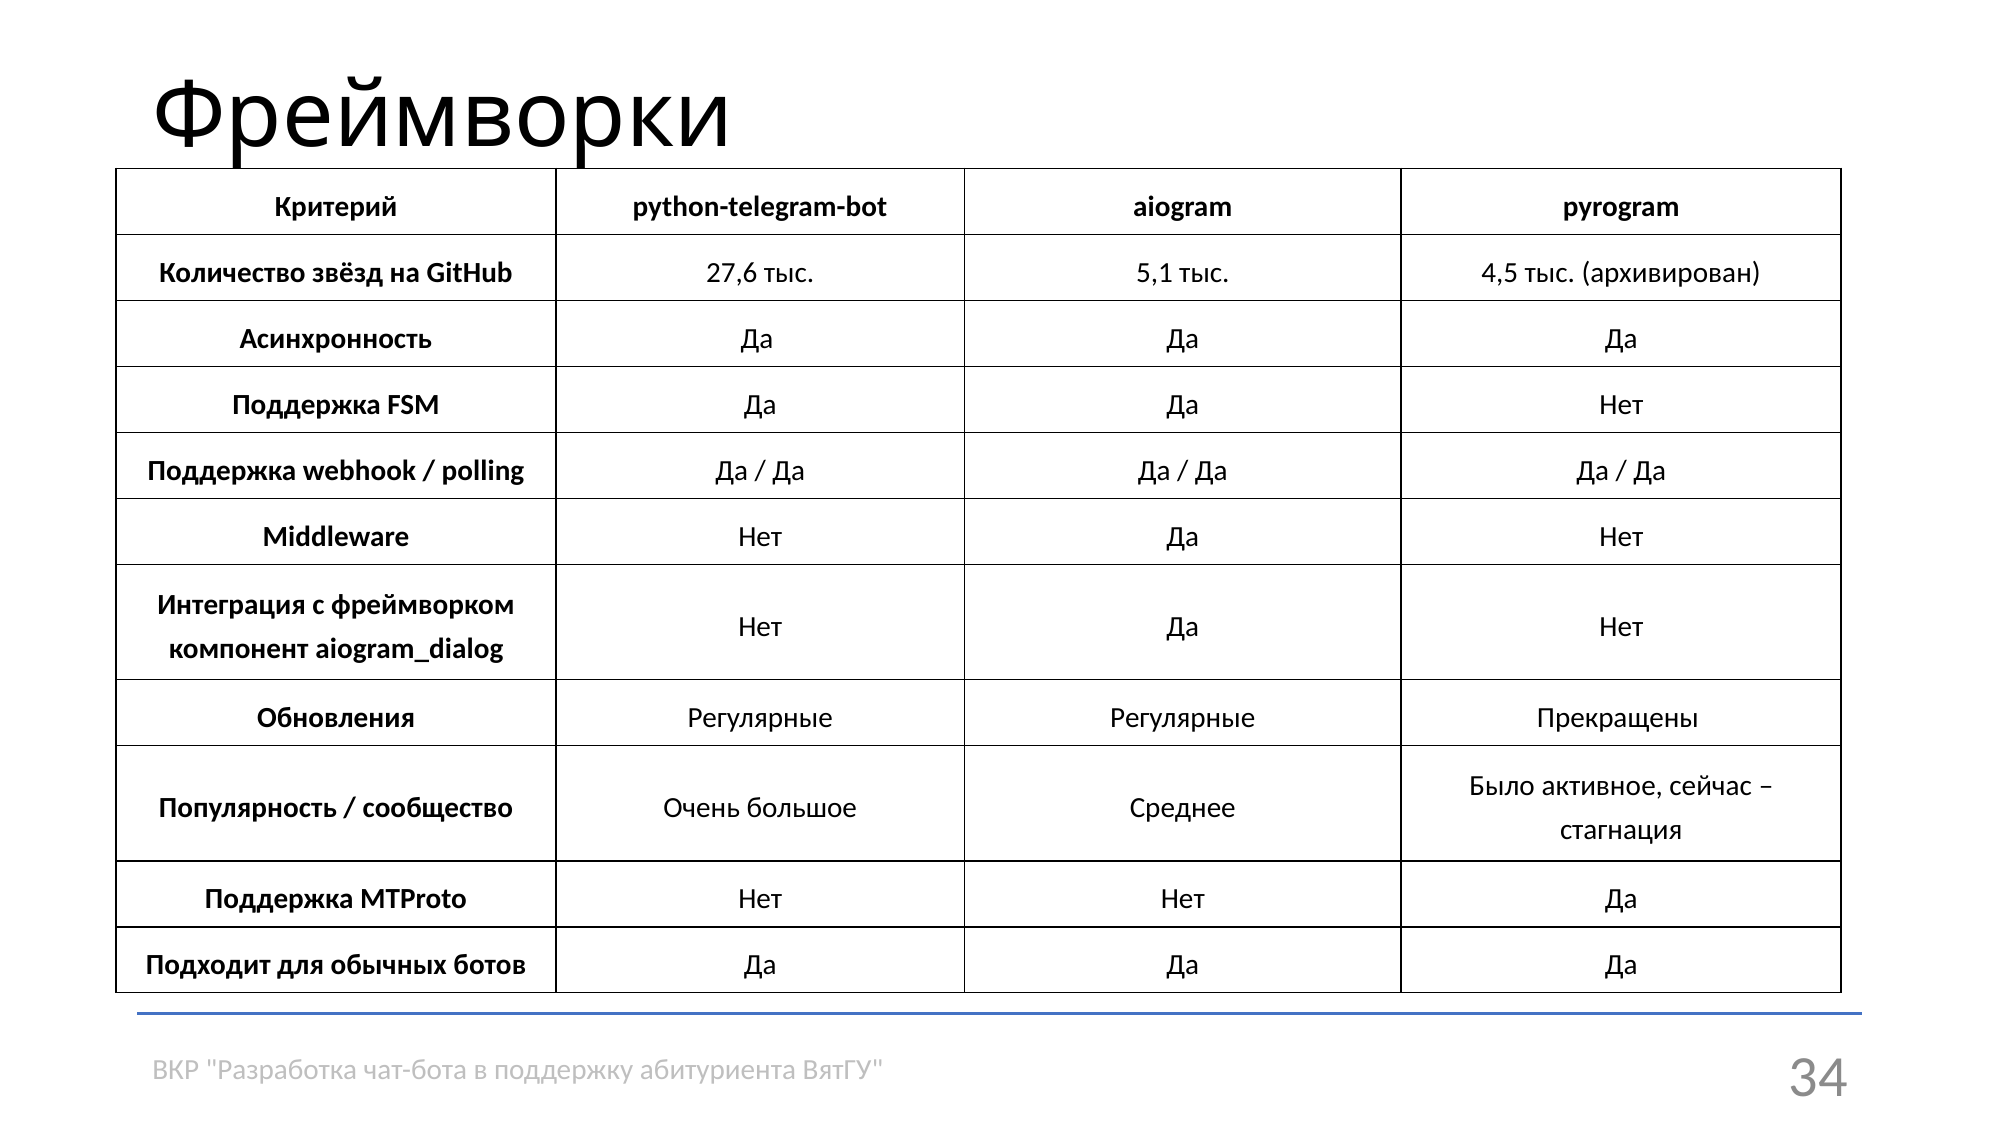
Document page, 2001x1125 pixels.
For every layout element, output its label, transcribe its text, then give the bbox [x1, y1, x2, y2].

table_cell Поддержка MTProto [117, 862, 555, 926]
table_cell Нет [557, 565, 964, 679]
table_cell Да [1402, 928, 1840, 992]
table_cell 4,5 тыс. (архивирован) [1402, 235, 1840, 300]
table_header python-telegram-bot [557, 169, 964, 234]
table_cell Да [965, 928, 1400, 992]
footer ВКР "Разработка чат-бота в поддержку абитуриента ВятГУ" [137, 1042, 1124, 1103]
table_cell Да [557, 367, 964, 432]
table_header pyrogram [1402, 169, 1840, 234]
table_cell Да / Да [557, 433, 964, 498]
table_cell Нет [557, 862, 964, 926]
slide_number 34 [1412, 1042, 1863, 1103]
table_cell Асинхронность [117, 301, 555, 366]
table_cell Да [557, 928, 964, 992]
title Фреймворки [137, 59, 1863, 278]
table_cell Среднее [965, 746, 1400, 860]
table_cell Очень большое [557, 746, 964, 860]
table_cell Нет [1402, 499, 1840, 564]
table_cell Да / Да [965, 433, 1400, 498]
table_cell Количество звёзд на GitHub [117, 235, 555, 300]
table_cell Да [1402, 862, 1840, 926]
table_cell Популярность / сообщество [117, 746, 555, 860]
table_cell Регулярные [557, 680, 964, 745]
table_cell Да [557, 301, 964, 366]
table_header Критерий [117, 169, 555, 234]
table_cell Подходит для обычных ботов [117, 928, 555, 992]
table_cell Регулярные [965, 680, 1400, 745]
table_cell Да [1402, 301, 1840, 366]
table_cell Да [965, 301, 1400, 366]
table_header aiogram [965, 169, 1400, 234]
table_cell Обновления [117, 680, 555, 745]
table_cell Нет [965, 862, 1400, 926]
table_cell Нет [557, 499, 964, 564]
table_cell 5,1 тыс. [965, 235, 1400, 300]
table_cell Было активное, сейчас – стагнация [1402, 746, 1840, 860]
table_cell Да [965, 565, 1400, 679]
table_cell Нет [1402, 565, 1840, 679]
table_cell Поддержка FSM [117, 367, 555, 432]
table_cell Нет [1402, 367, 1840, 432]
table_cell Поддержка webhook / polling [117, 433, 555, 498]
table_cell Да / Да [1402, 433, 1840, 498]
table_cell Middleware [117, 499, 555, 564]
table_cell Да [965, 367, 1400, 432]
table_cell Прекращены [1402, 680, 1840, 745]
table_cell Интеграция с фреймворком компонент aiogram_dialog [117, 565, 555, 679]
table_cell Да [965, 499, 1400, 564]
table_cell 27,6 тыс. [557, 235, 964, 300]
